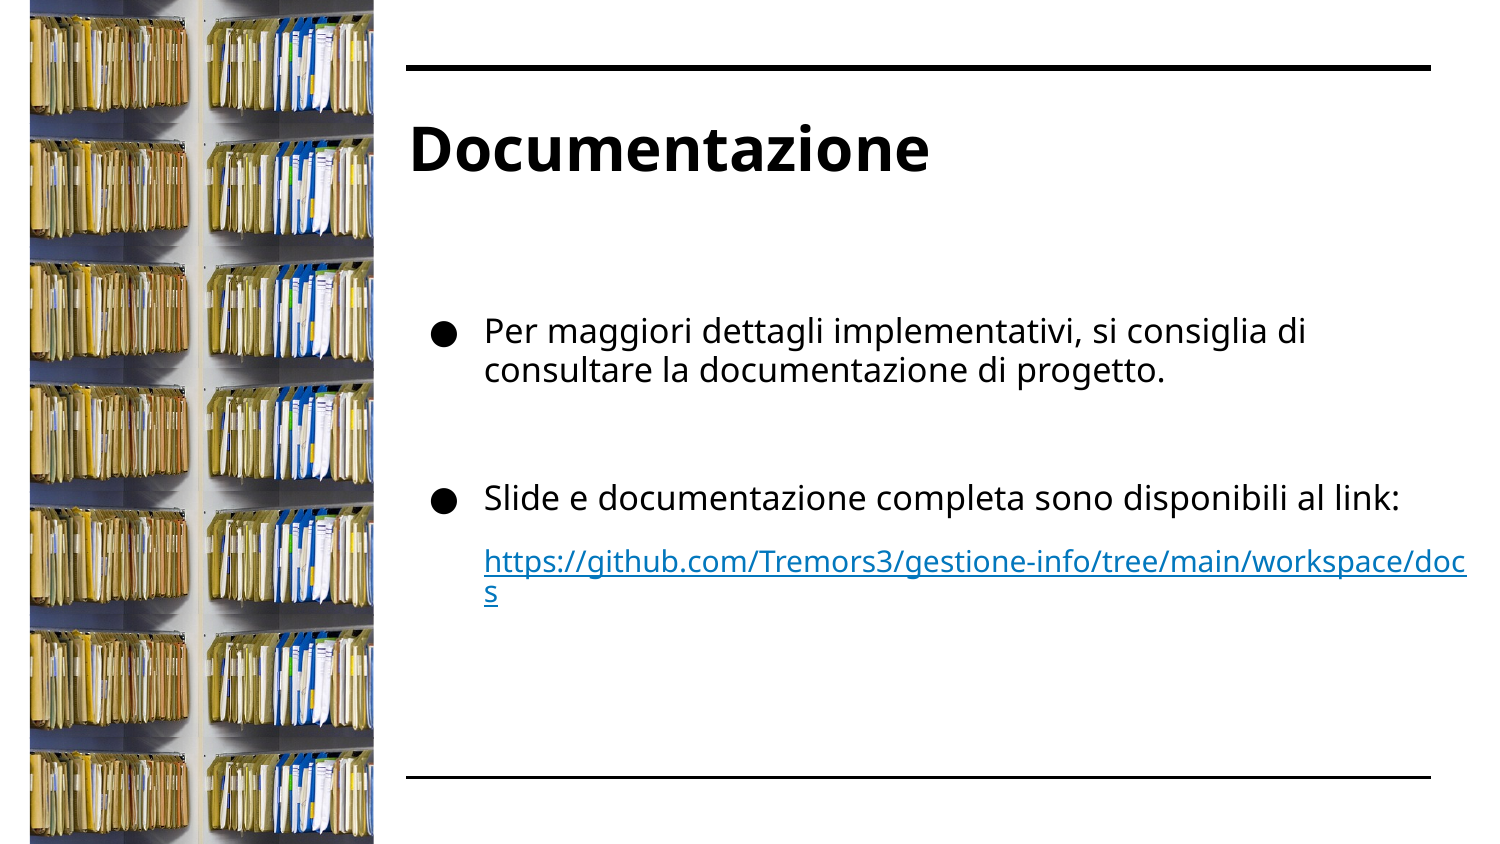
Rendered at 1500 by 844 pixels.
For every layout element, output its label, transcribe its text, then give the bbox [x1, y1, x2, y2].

list Per maggiori dettagli implementativi, si consiglia di consultare la documentazione di progetto. Slide e documentazione completa sono disponibili al link: https://github.com/Tremors3/gestione-info/tree/main/workspace/docs [393, 297, 1491, 647]
title Documentazione [393, 94, 1431, 199]
picture [29, 0, 374, 844]
